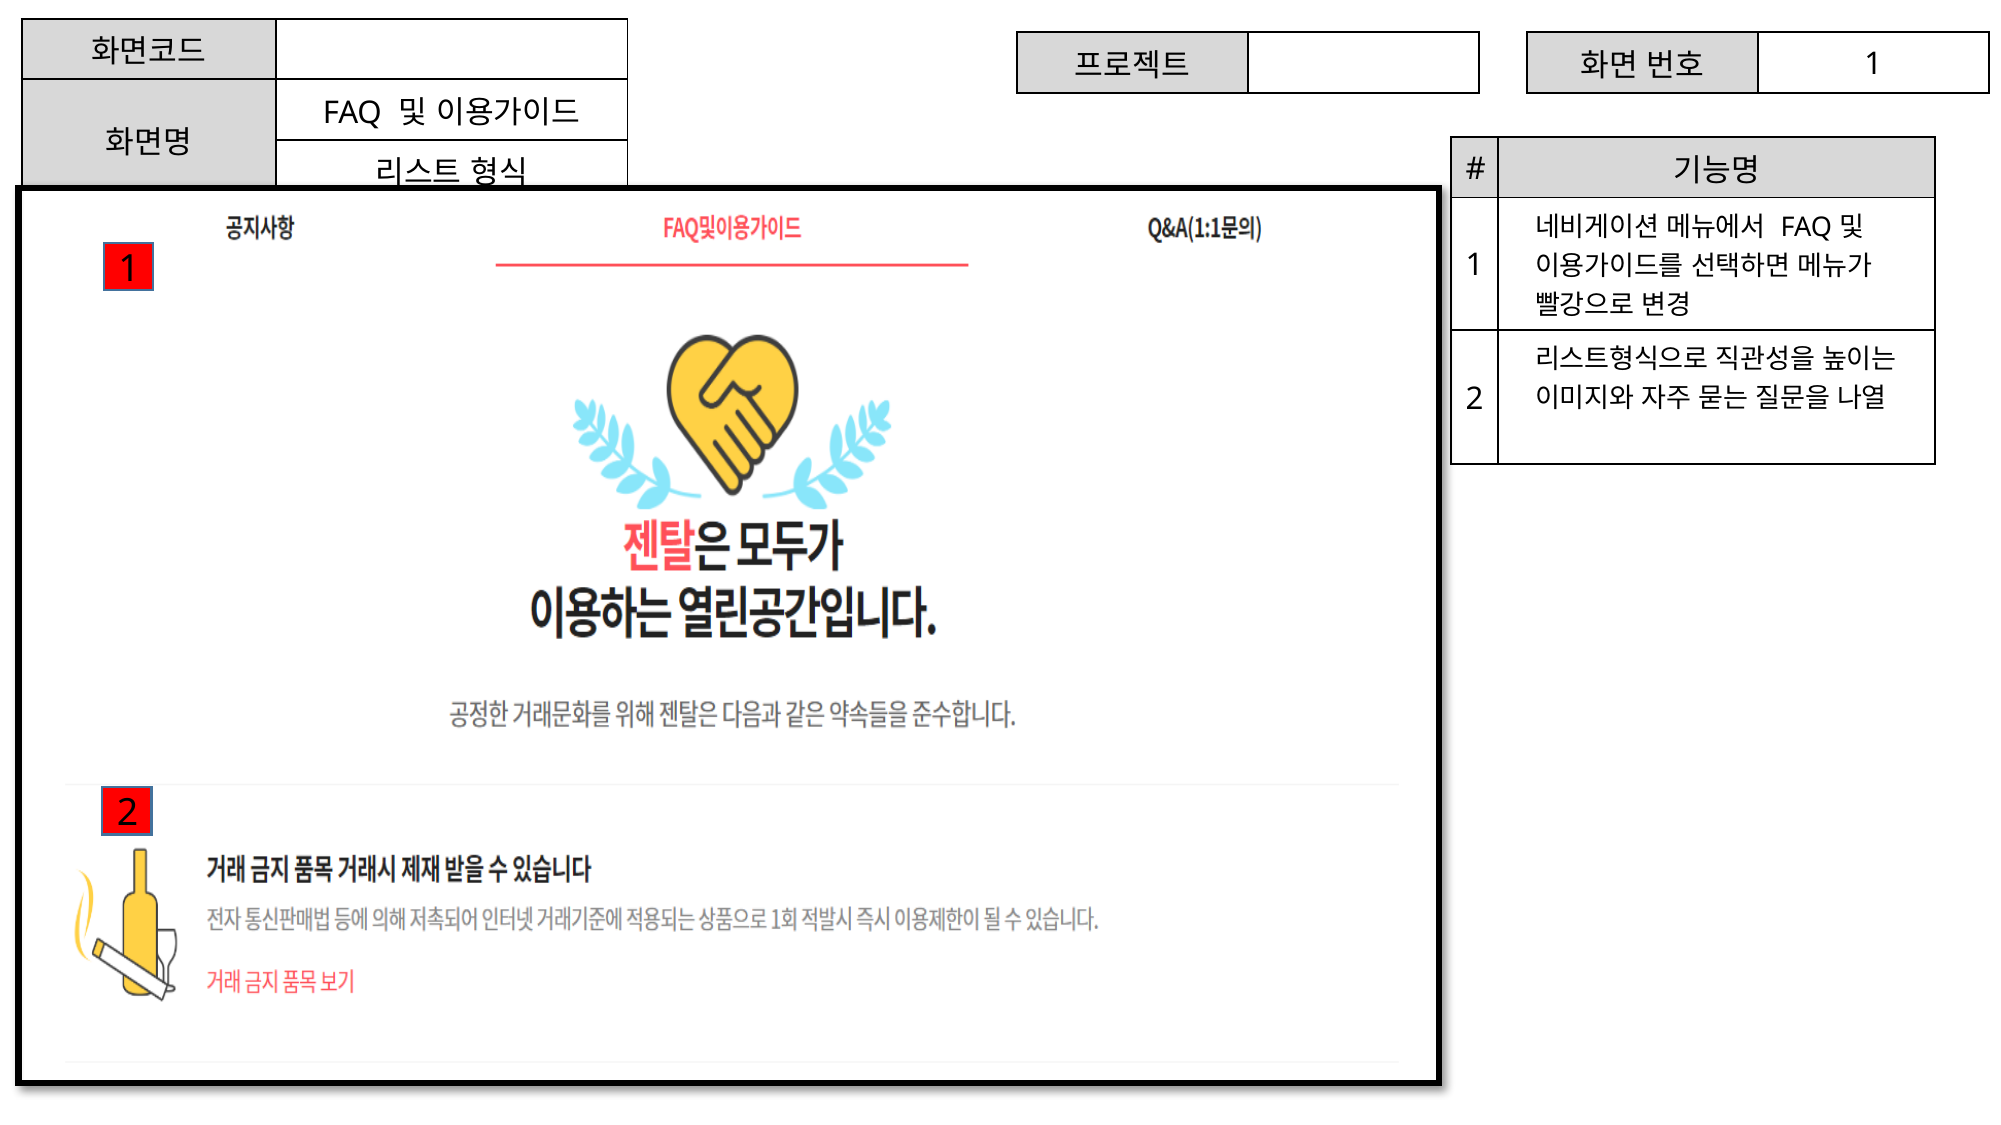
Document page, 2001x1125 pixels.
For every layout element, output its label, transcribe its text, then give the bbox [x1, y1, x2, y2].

table_header [1249, 33, 1478, 92]
table_cell 2 [1453, 331, 1497, 463]
picture [21, 190, 1437, 1081]
table_cell 리스트형식으로 직관성을 높이는 이미지와 자주 묻는 질문을 나열 [1499, 331, 1934, 463]
table_header 화면 번호 [1528, 33, 1757, 92]
table_header 1 [1759, 33, 1988, 92]
table_cell 1 [1453, 198, 1497, 329]
table_header [277, 20, 627, 78]
table_cell 리스트 형식 [277, 141, 627, 182]
table_cell 네비게이션 메뉴에서 FAQ및 이용가이드를 선택하면 메뉴가 빨강으로 변경 [1499, 198, 1934, 329]
table_header 프로젝트 [1018, 33, 1247, 92]
table_cell 화면명 [23, 80, 275, 183]
table_header 화면코드 [23, 20, 275, 78]
table_header # [1452, 138, 1497, 197]
table_cell FAQ 및 이용가이드 [277, 80, 627, 139]
table_header 기능명 [1499, 138, 1934, 197]
